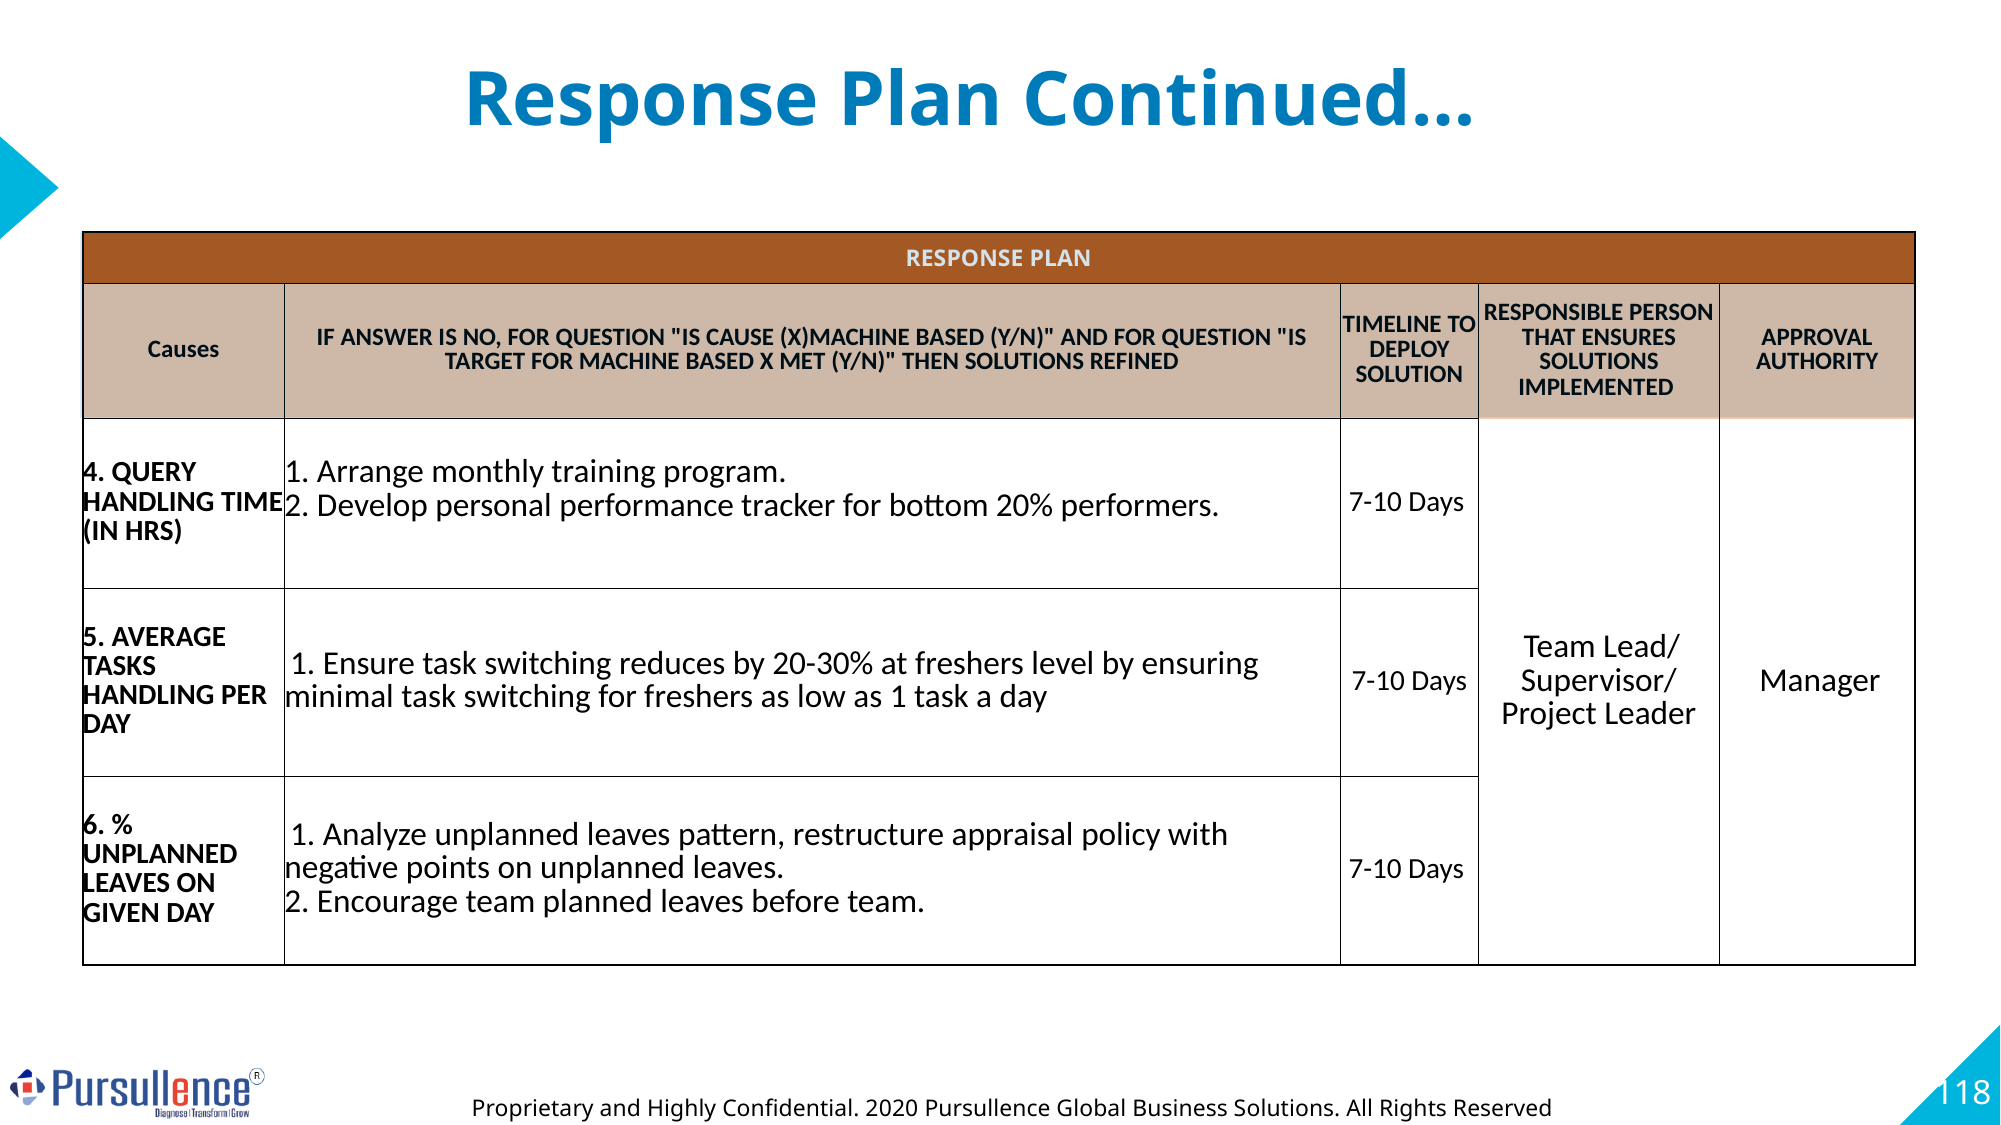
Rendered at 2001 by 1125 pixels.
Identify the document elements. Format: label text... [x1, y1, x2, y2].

text_box Proprietary and Highly Confidential. 2020 Pursullence Global Business Solutions. All Rights Reserved [456, 1085, 1734, 1125]
slide_number 118 [1891, 1014, 1992, 1117]
table_cell [1720, 777, 1914, 964]
table_cell 7-10 Days [1341, 777, 1478, 964]
table_cell 7-10 Days [1341, 419, 1478, 588]
table_cell 4. QUERY HANDLING TIME (IN HRS) [84, 419, 284, 588]
table_cell 1. Analyze unplanned leaves pattern, restructure appraisal policy with negative points on unplanned leaves. 2. Encourage team planned leaves before team. [285, 777, 1340, 964]
table_cell Manager [1720, 589, 1914, 777]
table_cell 7-10 Days [1341, 589, 1478, 776]
table_cell [1720, 419, 1914, 589]
text_box [78, 230, 1916, 419]
table_cell Team Lead/ Supervisor/ Project Leader [1479, 589, 1719, 777]
table_cell 1. Ensure task switching reduces by 20-30% at freshers level by ensuring minimal task switching for freshers as low as 1 task a day [285, 589, 1340, 776]
table_cell [1479, 777, 1719, 964]
table_cell [1479, 419, 1719, 589]
text_box Response Plan Continued… [241, 5, 1698, 119]
table_cell 1. Arrange monthly training program. 2. Develop personal performance tracker for bottom 20% performers. [285, 419, 1340, 588]
table_cell 5. AVERAGE TASKS HANDLING PER DAY [84, 589, 284, 776]
table_cell 6. % UNPLANNED LEAVES ON GIVEN DAY [84, 777, 284, 964]
picture [0, 1061, 265, 1122]
